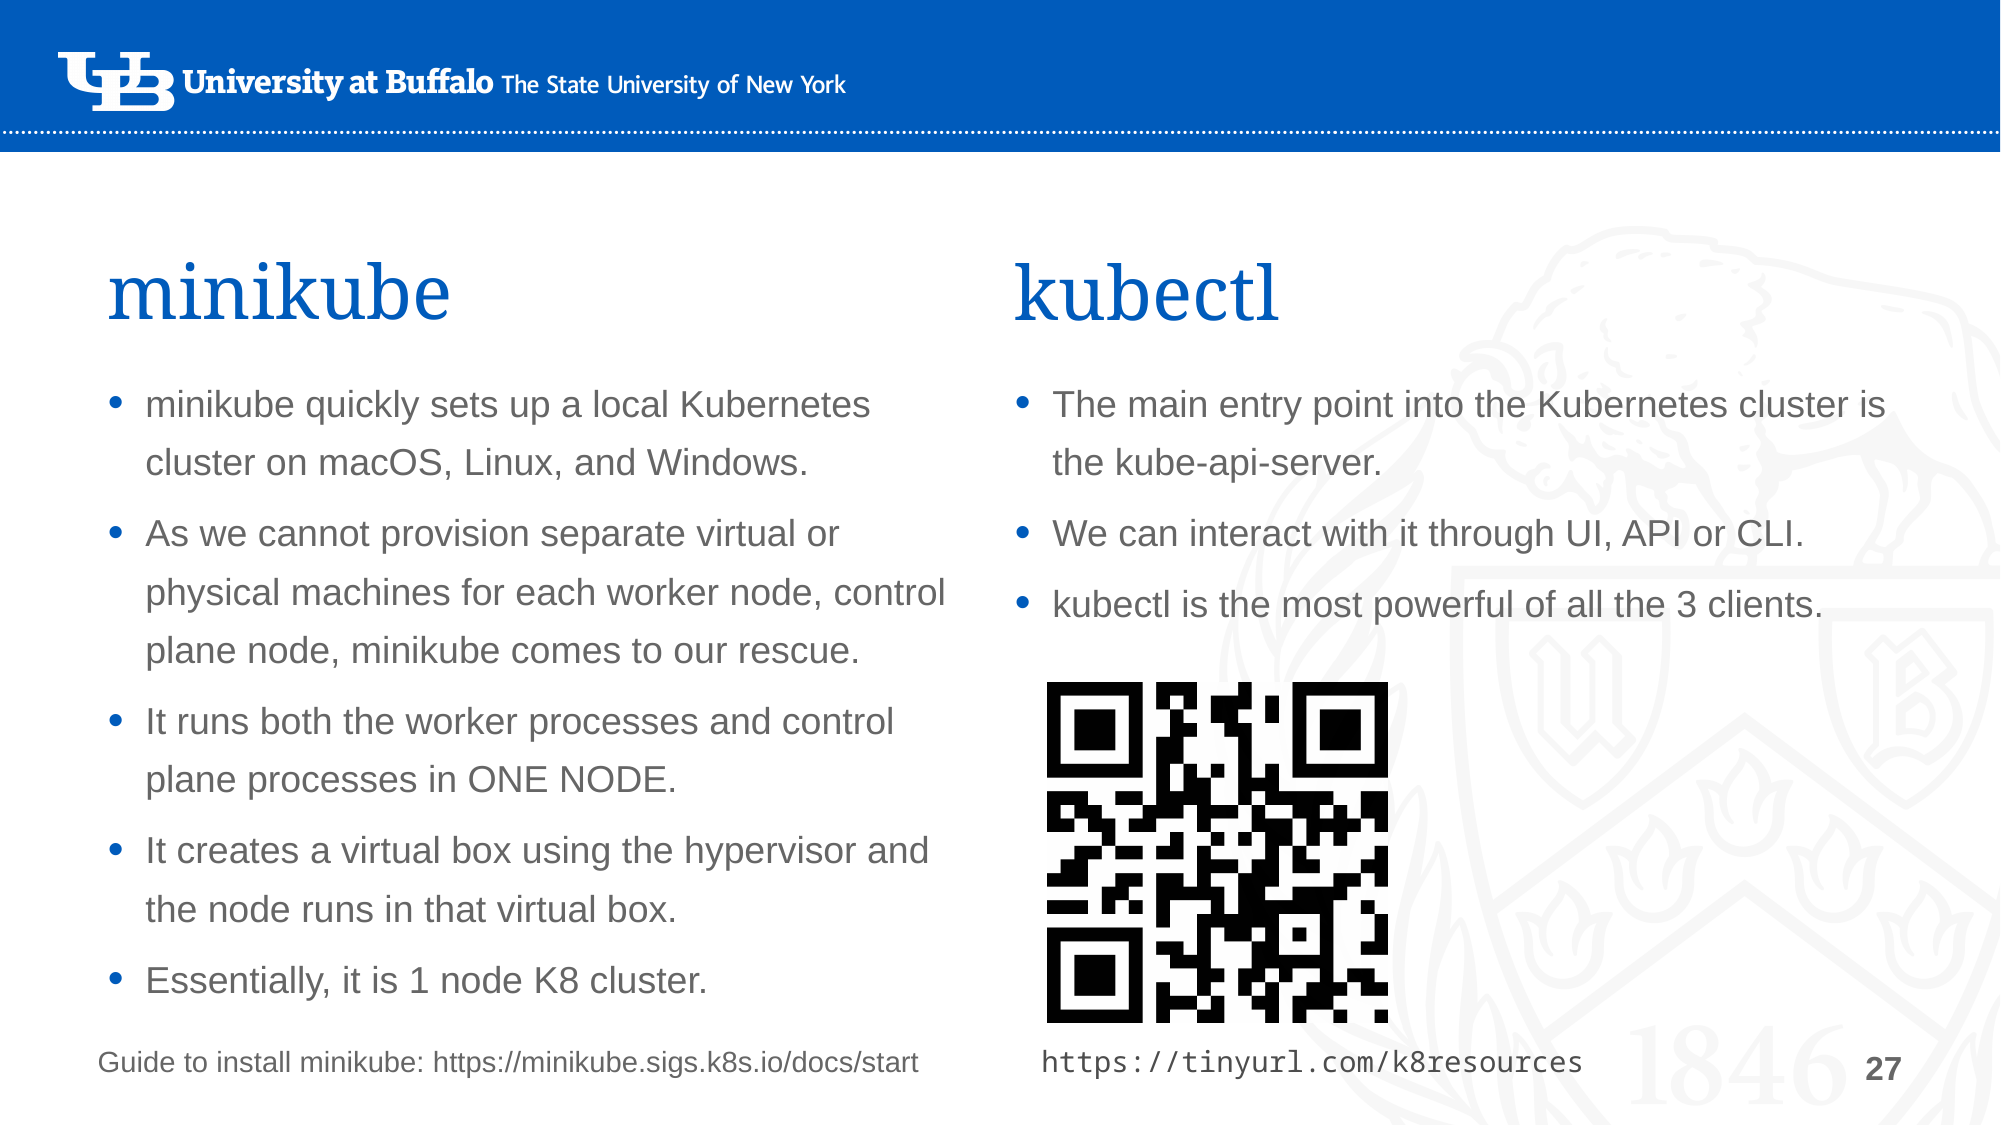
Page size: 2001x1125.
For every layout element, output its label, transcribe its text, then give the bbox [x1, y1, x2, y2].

list The main entry point into the Kubernetes cluster is the kube-api-server. We can interact with it through UI, API or CLI. kubectl is the most powerful of all the 3 clients. [999, 358, 1907, 1007]
footer 27 [1242, 1036, 1918, 1097]
picture [0, 0, 2001, 1125]
text_box https://tinyurl.com/k8resources [1026, 1035, 1629, 1086]
list minikube quickly sets up a local Kubernetes cluster on macOS, Linux, and Windows. As we cannot provision separate virtual or physical machines for each worker node, control plane node, minikube comes to our rescue. It runs both the worker processes and control plane processes in ONE NODE. It creates a virtual box using the hypervisor and the node runs in that virtual box. Essentially, it is 1 node K8 cluster. [93, 358, 999, 1007]
title minikube [93, 246, 1000, 343]
text_box Guide to install minikube: https://minikube.sigs.k8s.io/docs/start [82, 1035, 936, 1086]
text_box kubectl [999, 248, 1907, 345]
